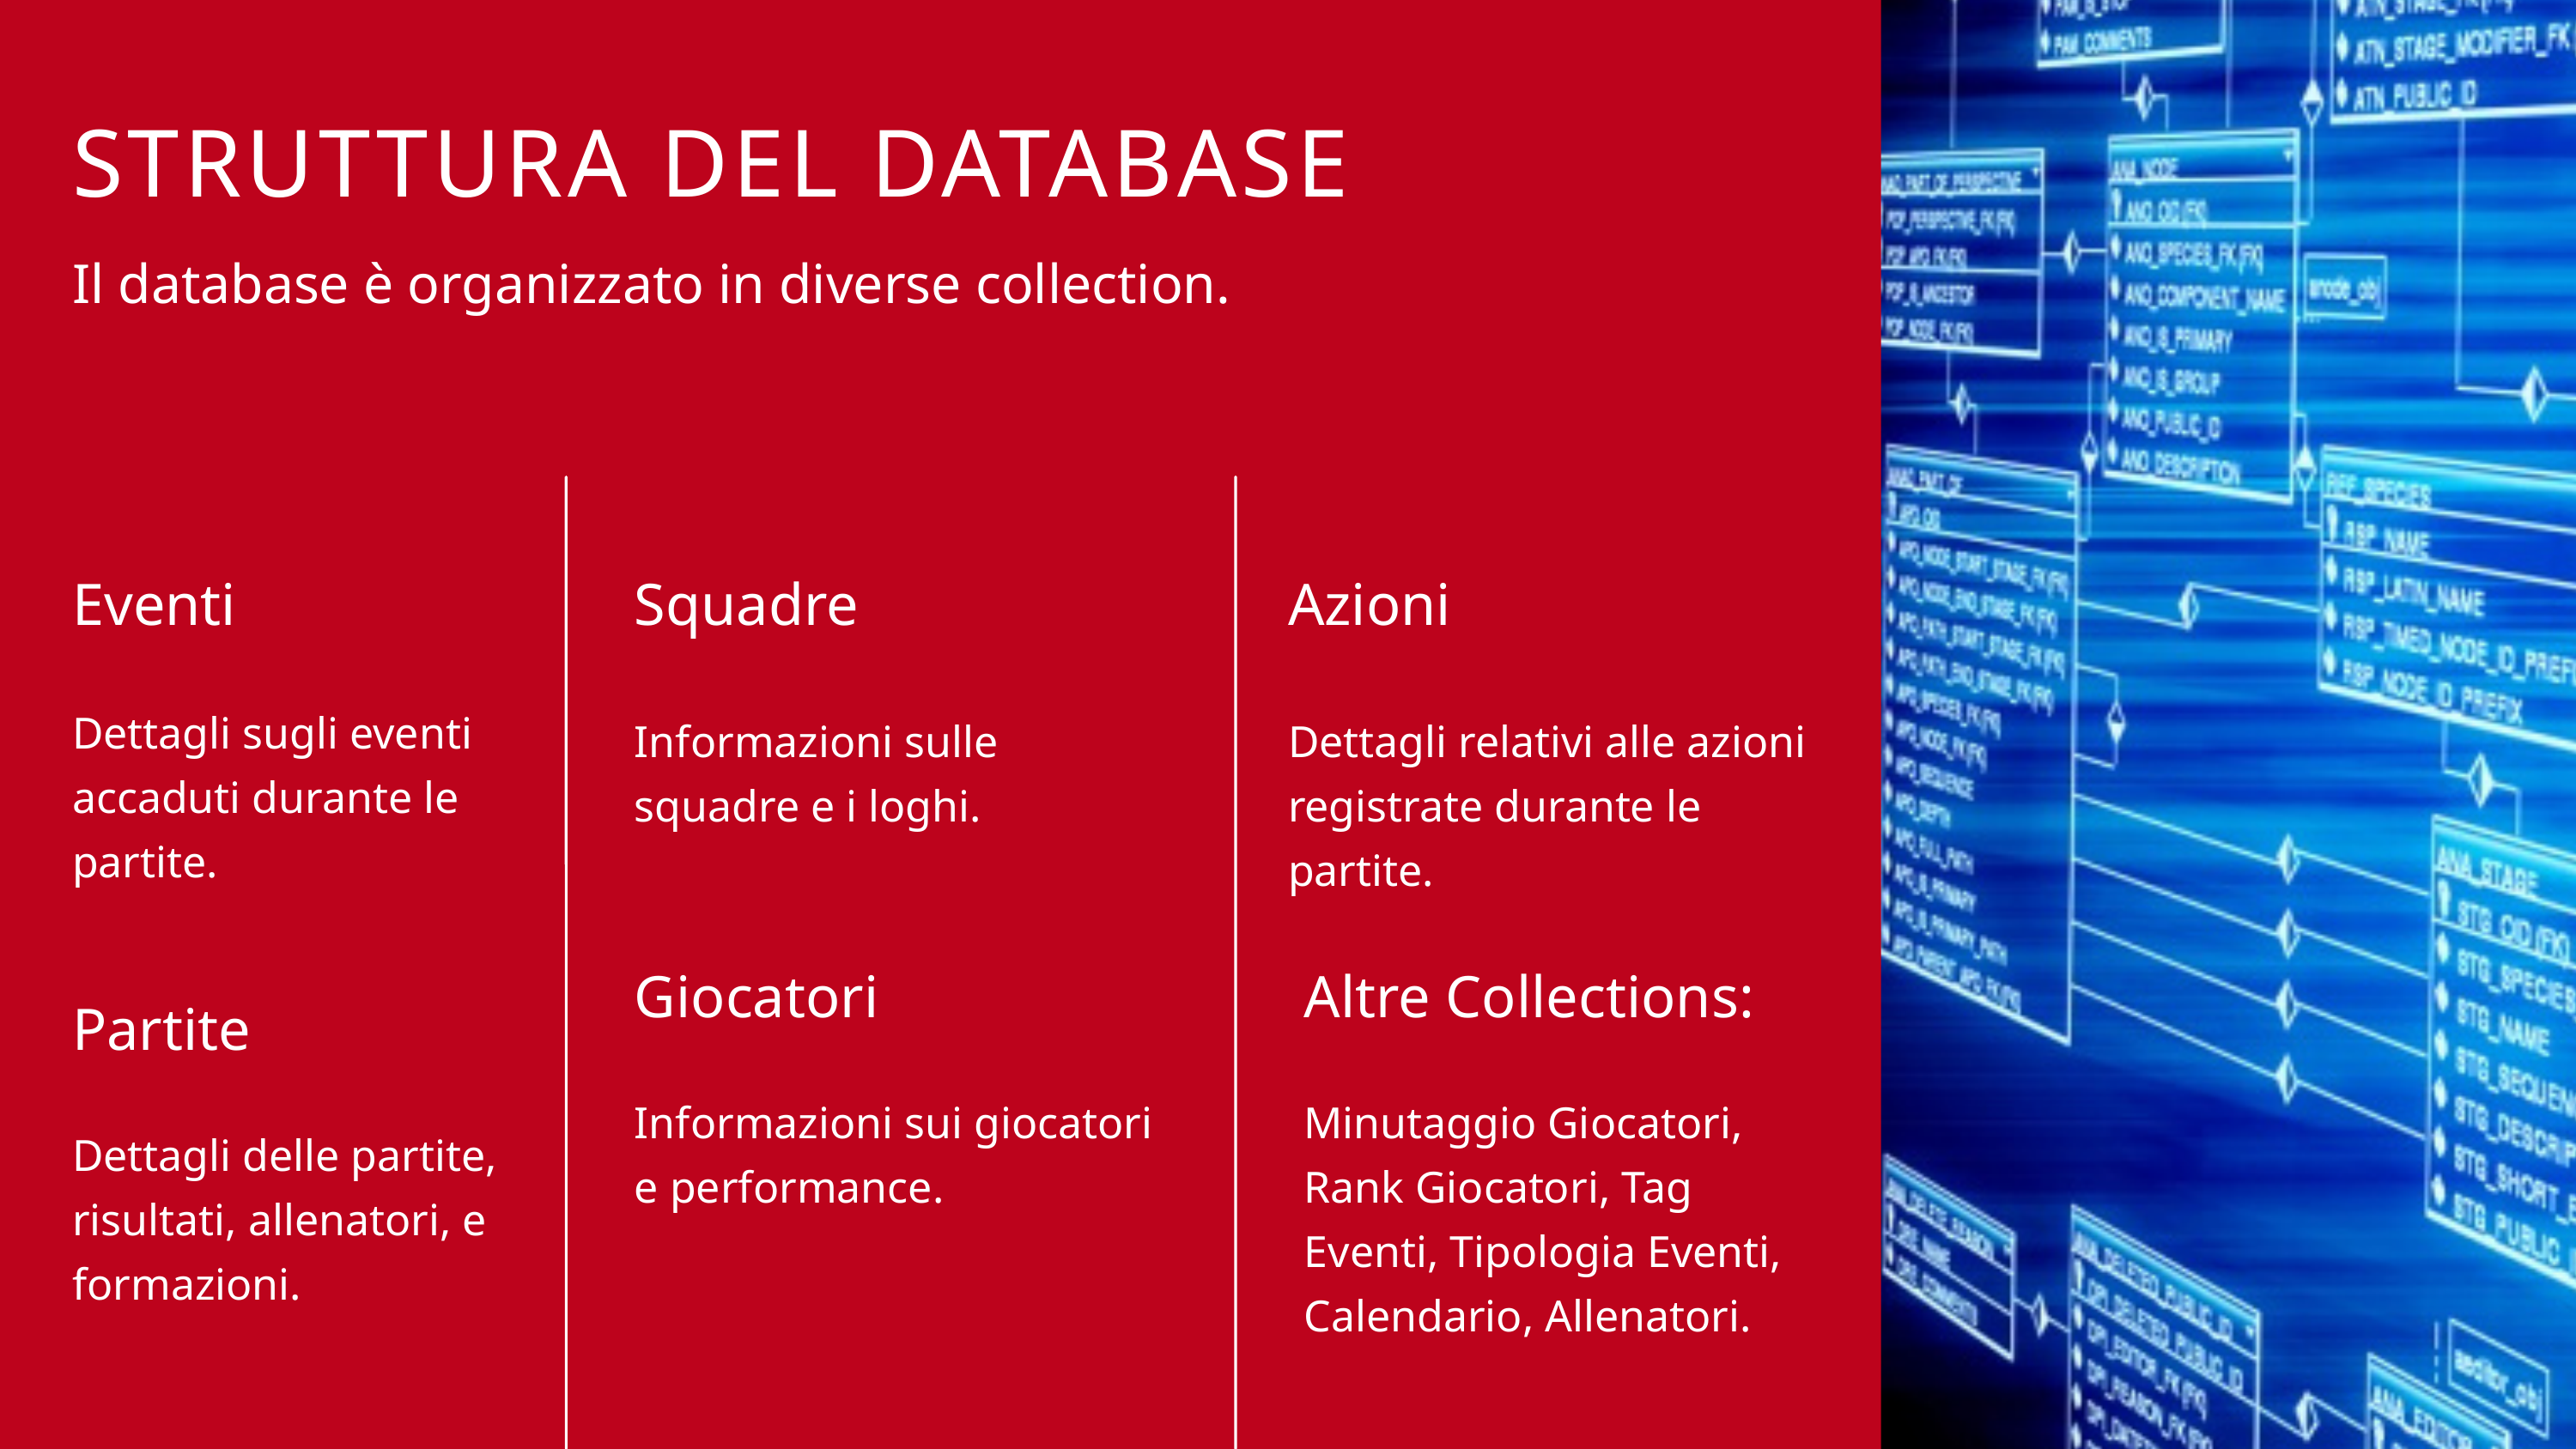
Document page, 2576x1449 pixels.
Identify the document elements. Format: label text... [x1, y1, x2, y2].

text_box Il database è organizzato in diverse collection. [72, 239, 1285, 315]
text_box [71, 567, 521, 882]
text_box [634, 958, 1168, 1208]
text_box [634, 567, 1168, 826]
text_box STRUTTURA DEL DATABASE [72, 104, 1522, 216]
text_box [1303, 958, 1838, 1337]
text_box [1287, 567, 1821, 826]
text_box [1880, 0, 2576, 1449]
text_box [71, 991, 521, 1304]
